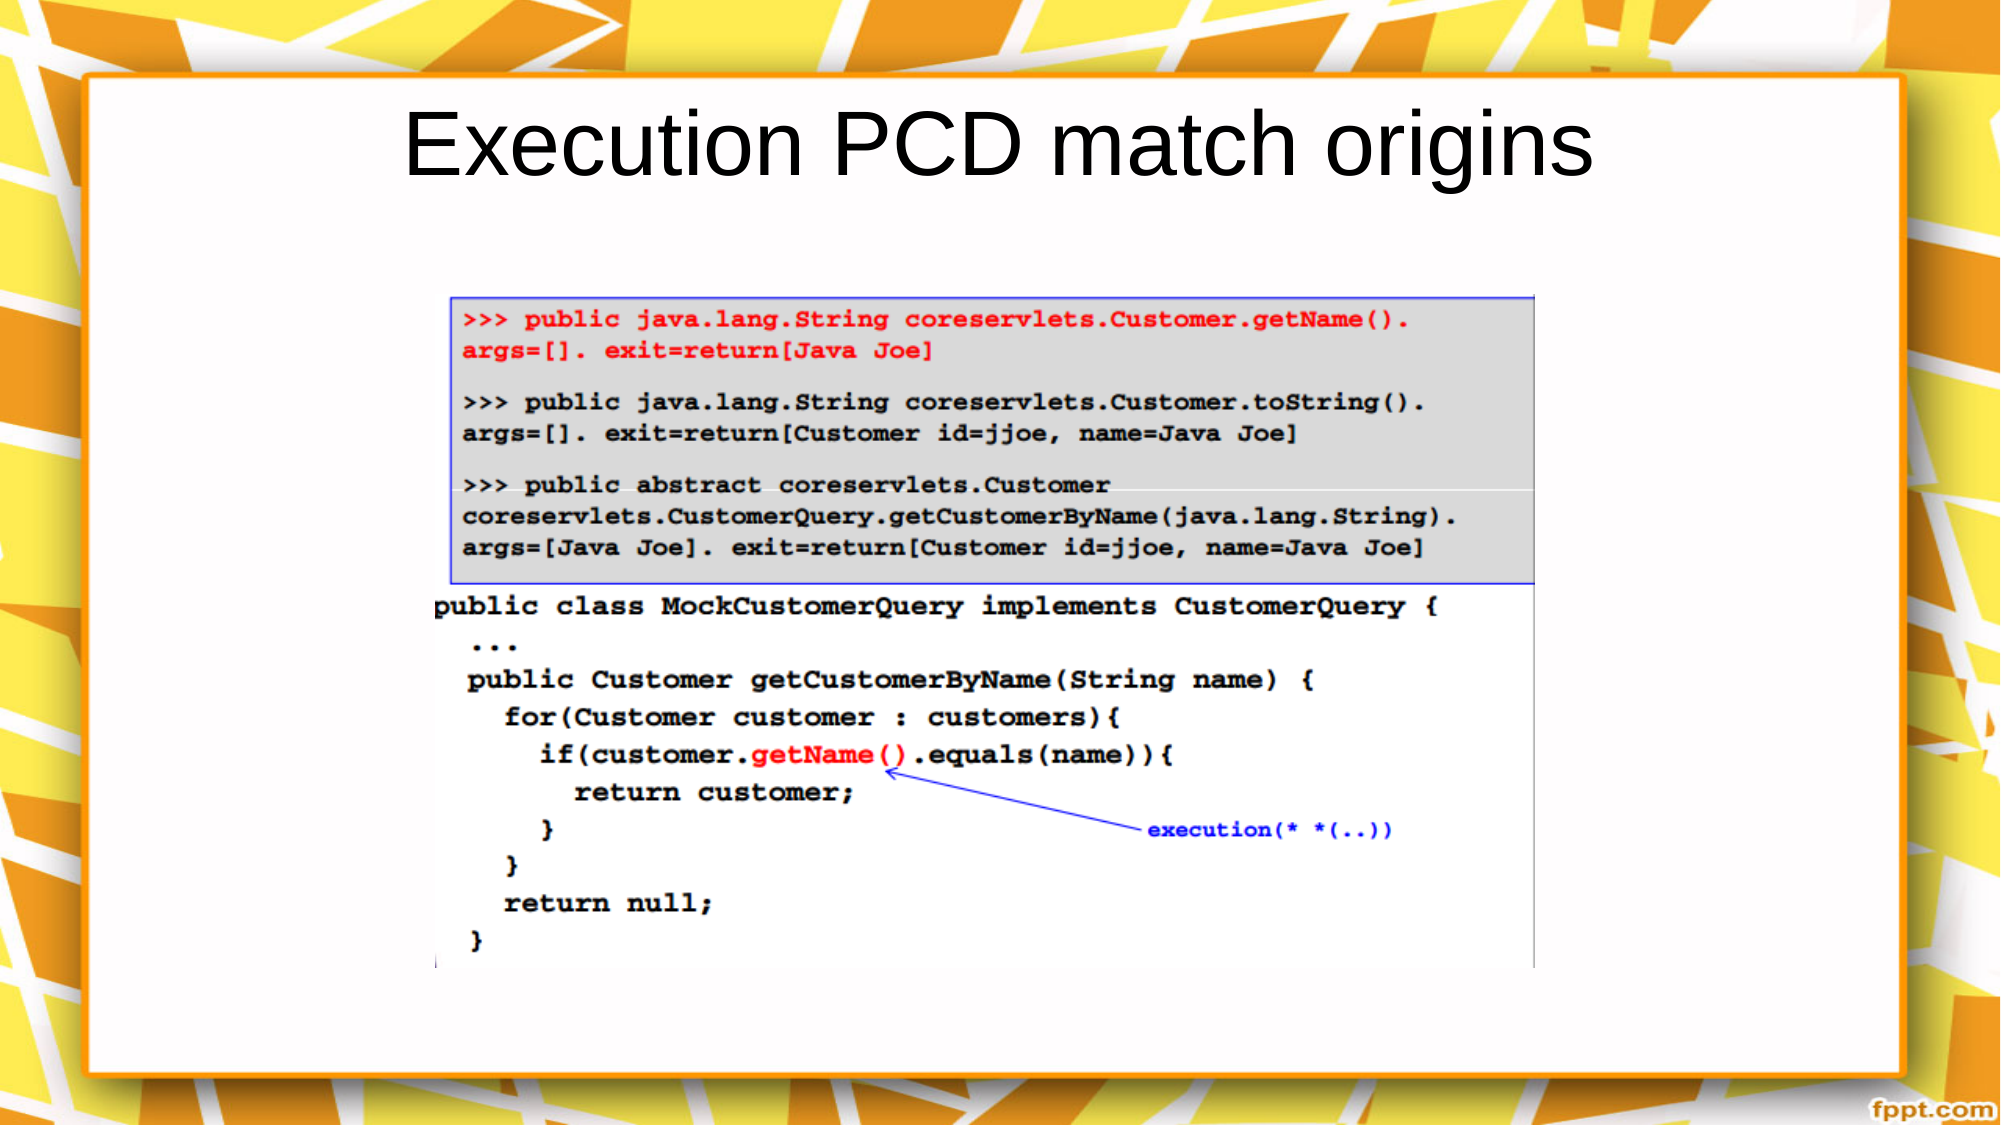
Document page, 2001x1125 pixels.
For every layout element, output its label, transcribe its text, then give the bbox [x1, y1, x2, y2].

picture [0, 0, 2001, 1125]
title Execution PCD match origins [99, 45, 1900, 233]
